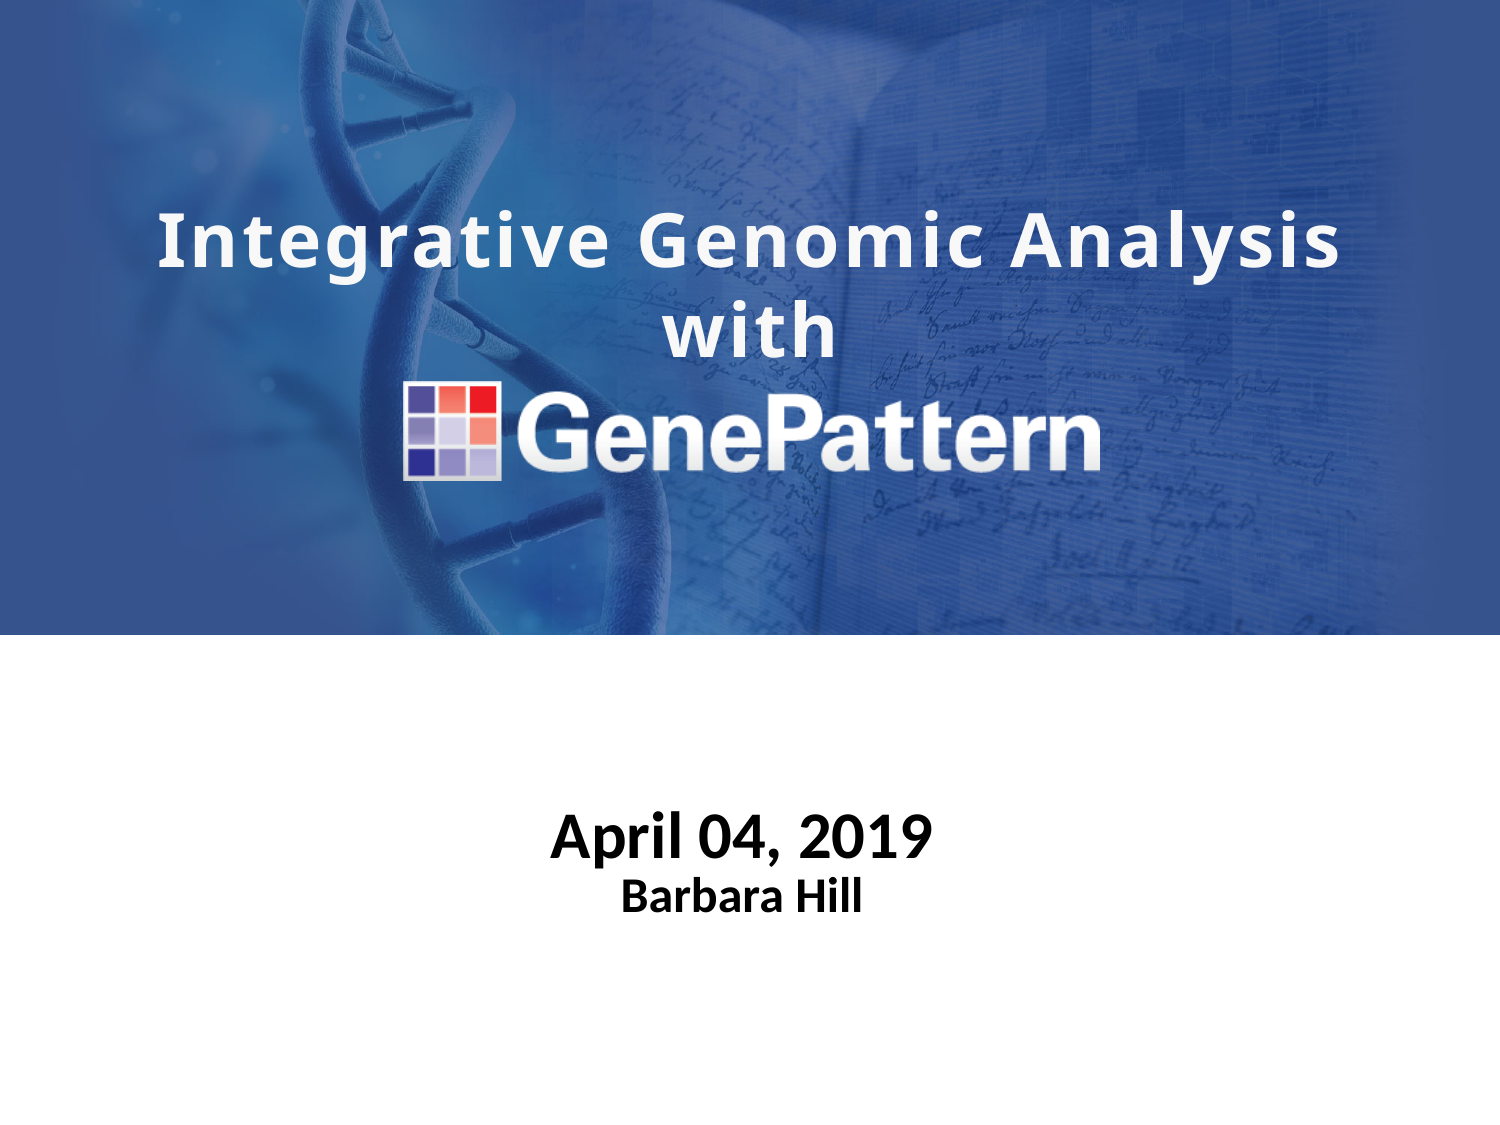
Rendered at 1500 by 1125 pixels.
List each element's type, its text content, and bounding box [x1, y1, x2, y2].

title April 04, 2019 Barbara Hill [104, 649, 1380, 1084]
picture [0, 0, 1500, 635]
